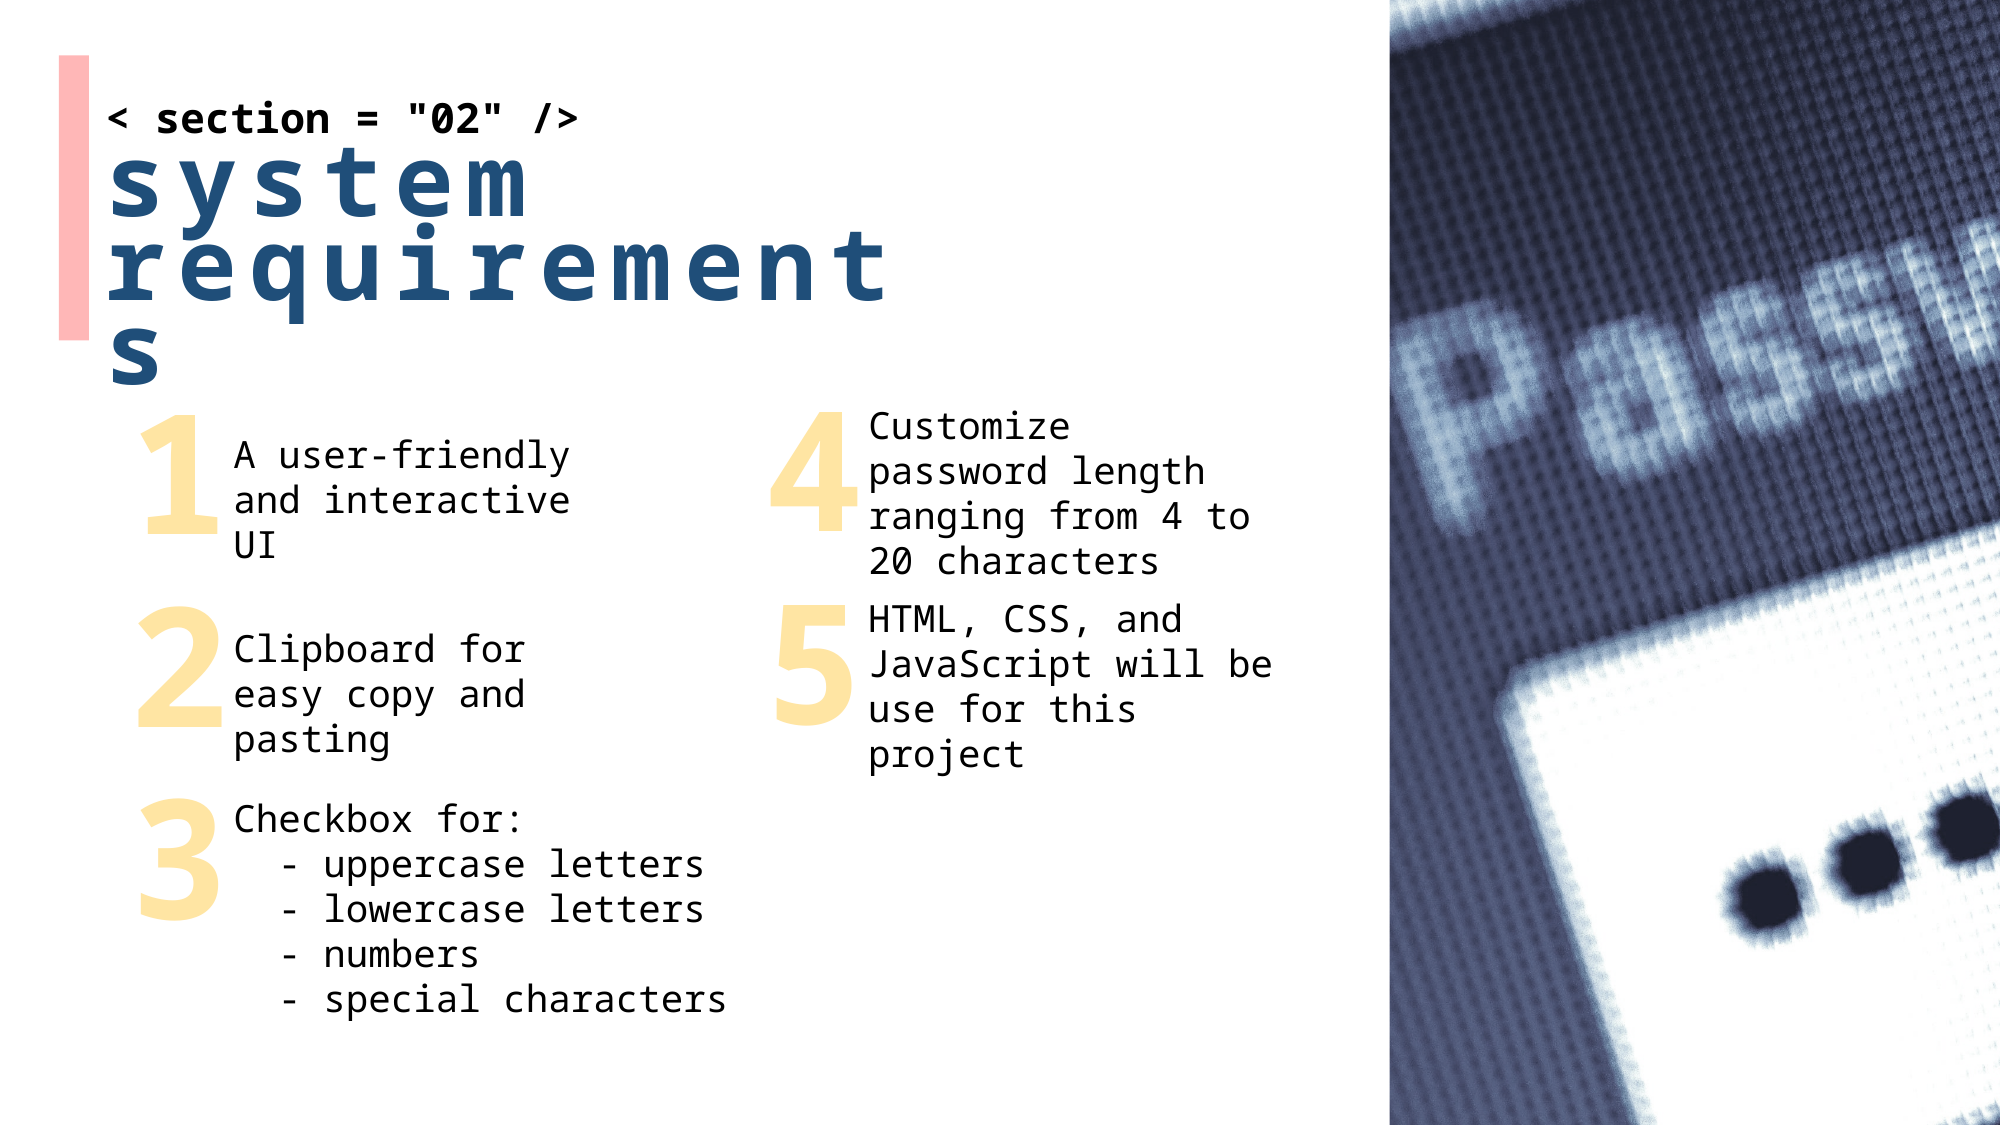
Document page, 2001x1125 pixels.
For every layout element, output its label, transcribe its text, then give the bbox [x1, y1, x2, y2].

text_box Clipboard for easy copy and pasting [218, 617, 653, 767]
text_box 5 [749, 605, 906, 760]
picture [1389, 0, 2000, 1125]
text_box [58, 54, 90, 341]
text_box Customize password length ranging from 4 to 20 characters [853, 394, 1288, 587]
text_box A user-friendly and interactive UI [218, 423, 625, 574]
text_box < section = "02" /> [90, 84, 753, 150]
text_box 1 [114, 415, 271, 570]
text_box 2 [114, 608, 271, 764]
text_box HTML, CSS, and JavaScript will be use for this project [853, 587, 1317, 783]
text_box 3 [114, 799, 271, 955]
text_box Checkbox for: - uppercase letters - lowercase letters - numbers - special characters [218, 787, 809, 1028]
text_box system requirements [90, 142, 979, 409]
text_box 4 [749, 412, 906, 567]
